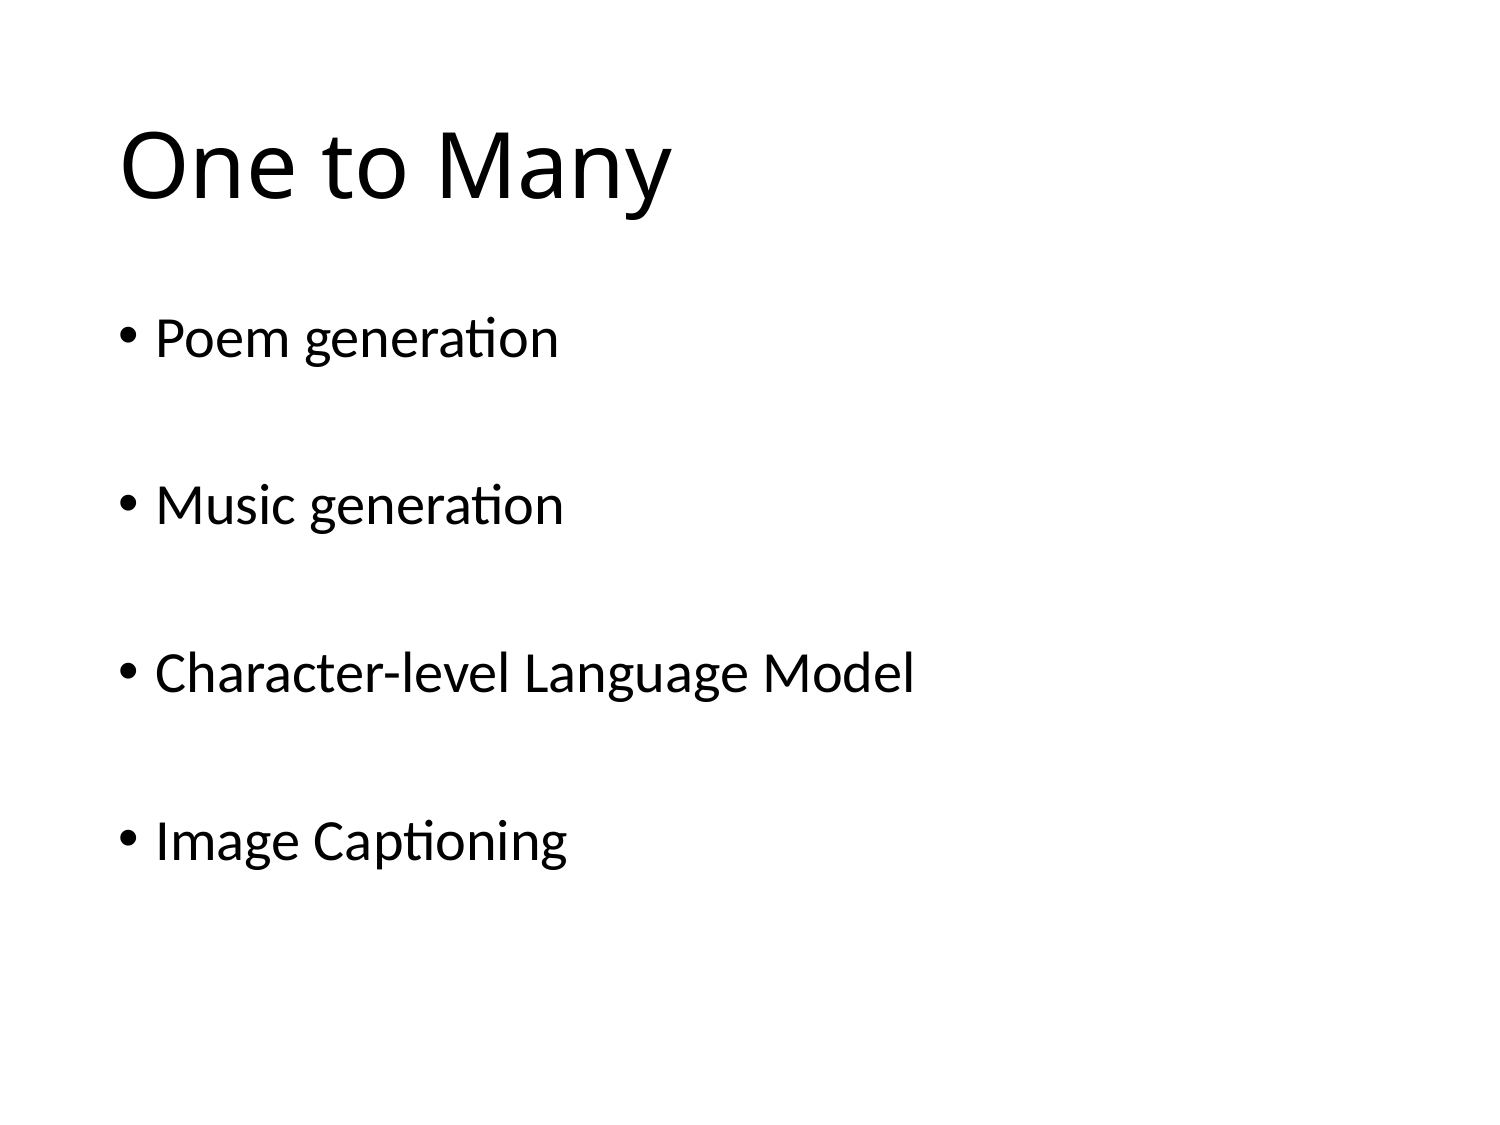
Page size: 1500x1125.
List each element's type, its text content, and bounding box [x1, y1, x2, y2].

title One to Many [103, 59, 1397, 278]
list Poem generation Music generation Character-level Language Model Image Captioning [103, 299, 1397, 1014]
